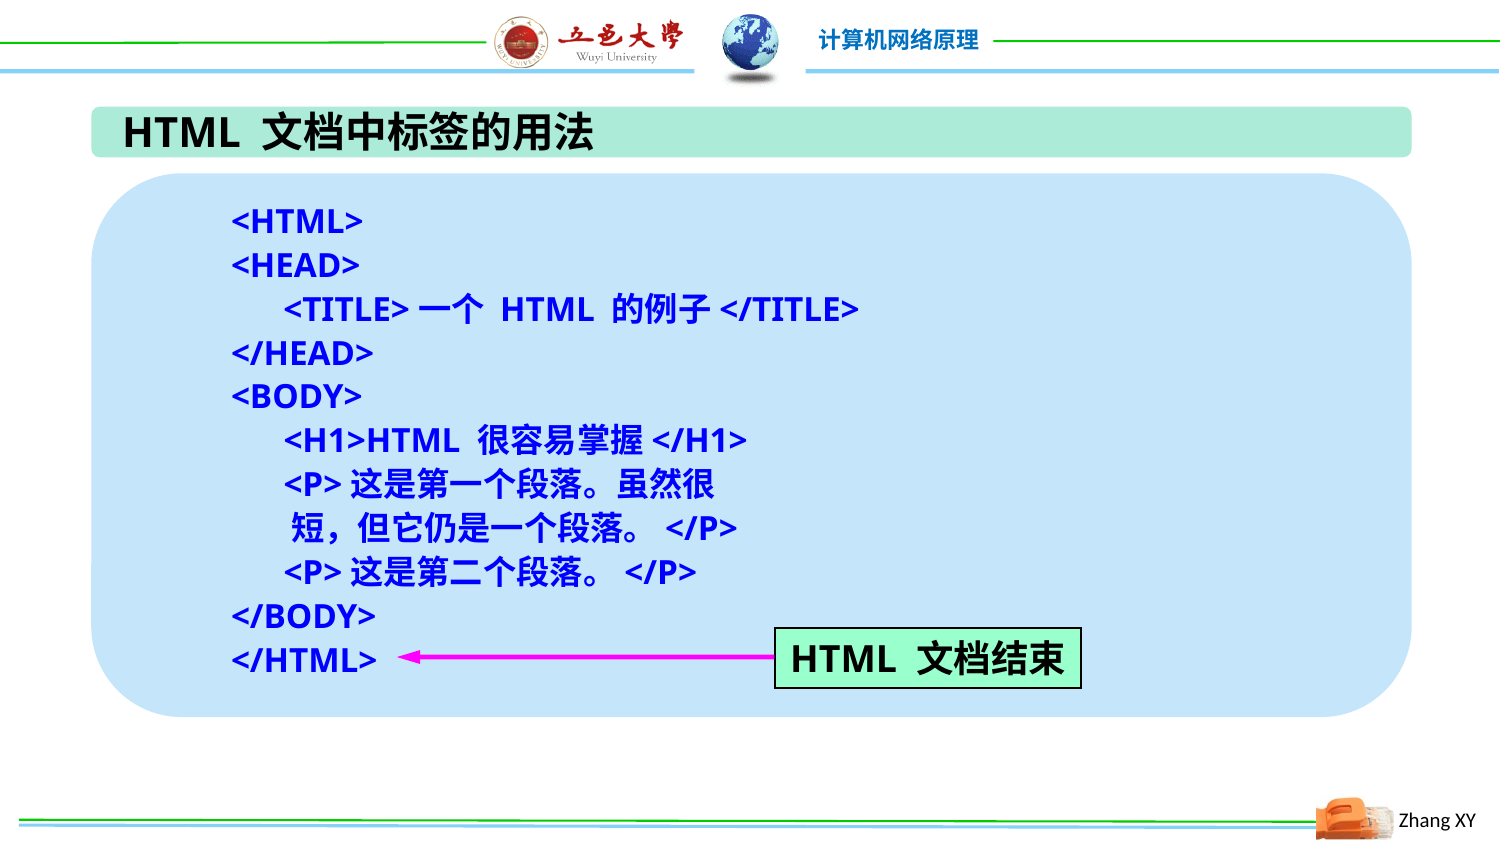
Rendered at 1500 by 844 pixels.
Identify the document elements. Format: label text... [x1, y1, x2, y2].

picture [1316, 796, 1394, 840]
text_box <HTML> <HEAD> <TITLE>一个 HTML 的例子</TITLE> </HEAD> <BODY> <H1>HTML 很容易掌握</H1> <P>这是第一个段落。虽然很 短，但它仍是一个段落。</P> <P>这是第二个段落。</P> </BODY> </HTML> [216, 188, 994, 687]
text_box [611, 106, 1412, 158]
text_box [89, 171, 1414, 720]
picture [494, 15, 697, 69]
text_box HTML 文档中标签的用法 [107, 98, 611, 163]
picture [720, 12, 780, 88]
text_box [91, 106, 107, 158]
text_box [396, 627, 1083, 689]
